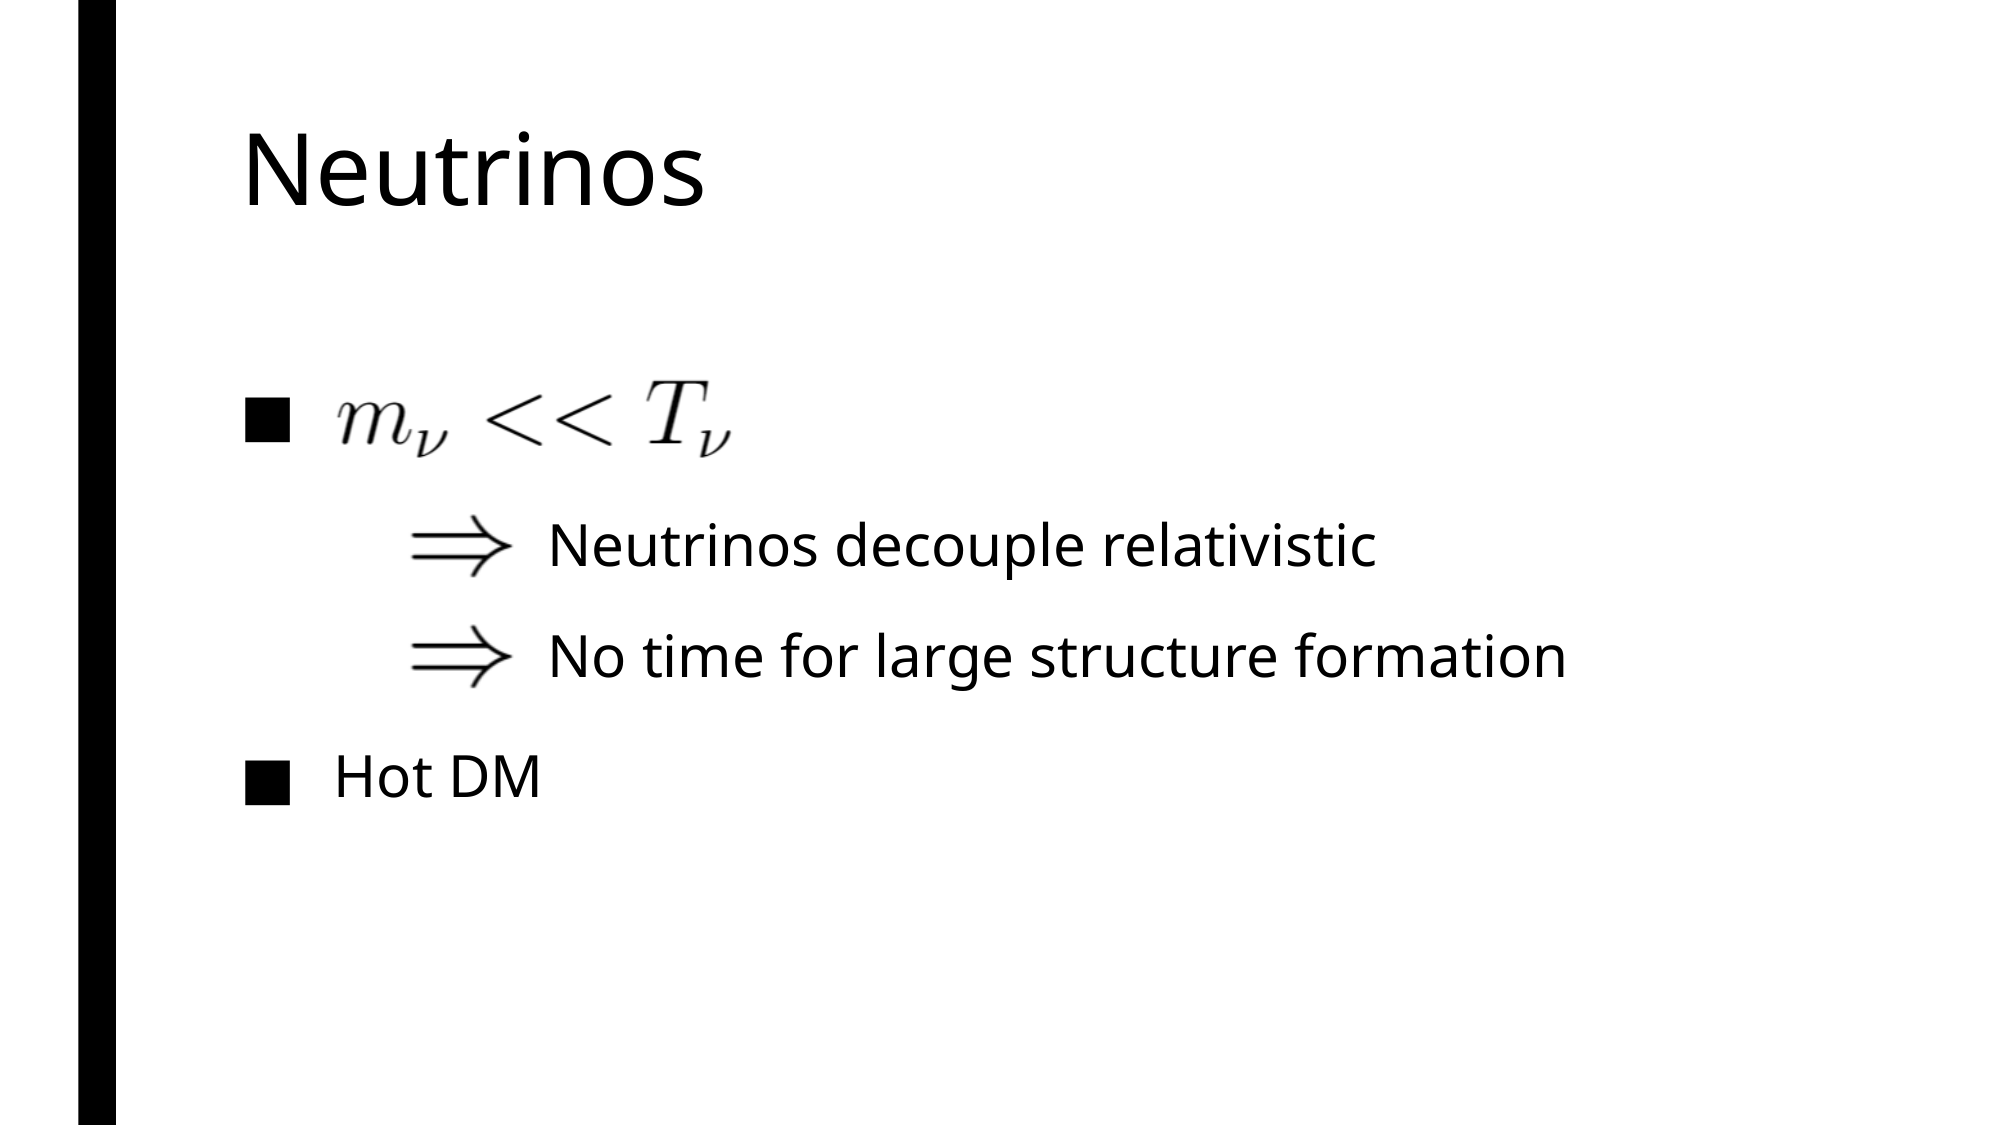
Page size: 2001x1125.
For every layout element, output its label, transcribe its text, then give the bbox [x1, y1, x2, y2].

picture [378, 499, 534, 590]
picture [378, 609, 534, 701]
text_box No time for large structure formation [534, 611, 1657, 697]
text_box Neutrinos decouple relativistic [534, 500, 1467, 586]
picture [307, 371, 758, 477]
title Neutrinos [225, 112, 1800, 357]
list _ Hot DM [225, 375, 1800, 963]
